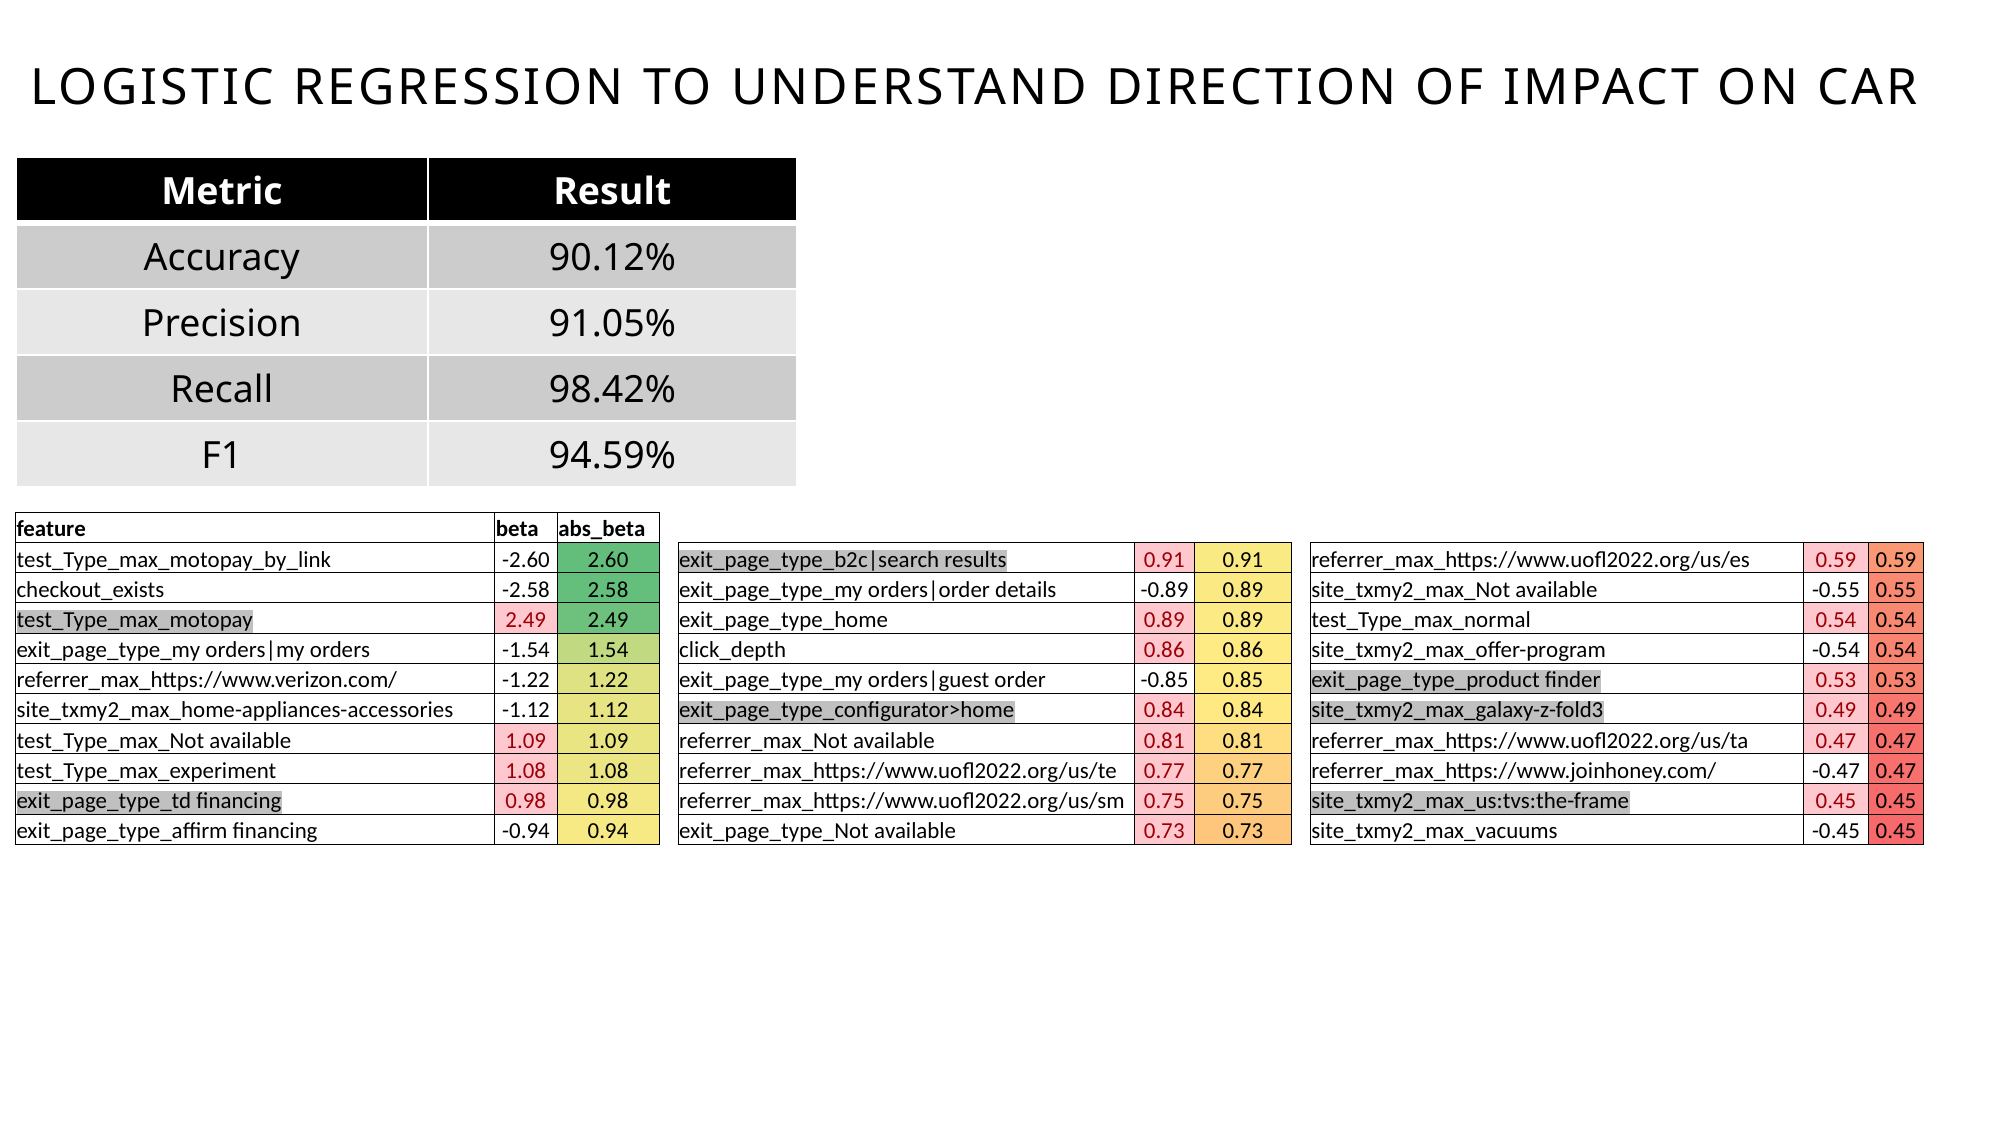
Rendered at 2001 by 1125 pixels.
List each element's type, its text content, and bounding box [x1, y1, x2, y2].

table_cell 1.22 [558, 664, 659, 693]
table_cell 98.42% [429, 356, 796, 420]
table_cell -1.12 [495, 694, 557, 723]
table_cell referrer_max_https://www.uofl2022.org/us/sm [679, 784, 1134, 814]
table_cell 0.75 [1195, 784, 1291, 814]
table_cell -2.58 [495, 573, 557, 602]
table_cell -0.45 [1804, 815, 1868, 844]
table_cell 0.45 [1869, 815, 1923, 844]
table_cell 0.77 [1135, 754, 1194, 783]
table_cell 0.53 [1869, 664, 1923, 693]
table_cell -1.22 [495, 664, 557, 693]
table_cell 1.09 [495, 724, 557, 753]
table_cell referrer_max_https://www.joinhoney.com/ [1311, 754, 1803, 783]
table_cell 2.49 [495, 603, 557, 633]
table_cell site_txmy2_max_us:tvs:the-frame [1311, 784, 1803, 814]
table_cell -0.55 [1804, 573, 1868, 602]
table_cell 91.05% [429, 290, 796, 354]
table_cell 0.73 [1135, 815, 1194, 844]
table_cell 90.12% [429, 226, 796, 288]
table_cell -0.47 [1804, 754, 1868, 783]
table_header 0.91 [1135, 543, 1194, 572]
table_cell 0.47 [1869, 754, 1923, 783]
table_cell 2.58 [558, 573, 659, 602]
table_cell exit_page_type_affirm financing [16, 815, 494, 844]
table_cell site_txmy2_max_home-appliances-accessories [16, 694, 494, 723]
table_header 0.91 [1195, 543, 1291, 572]
table_cell exit_page_type_my orders|order details [679, 573, 1134, 602]
table_cell 0.77 [1195, 754, 1291, 783]
table_cell exit_page_type_my orders|guest order [679, 664, 1134, 693]
table_cell 0.81 [1195, 724, 1291, 753]
table_cell site_txmy2_max_galaxy-z-fold3 [1311, 694, 1803, 723]
table_cell 0.75 [1135, 784, 1194, 814]
table_cell -0.94 [495, 815, 557, 844]
table_cell 2.60 [558, 543, 659, 572]
table_cell exit_page_type_Not available [679, 815, 1134, 844]
table_cell 0.47 [1804, 724, 1868, 753]
table_cell 0.49 [1869, 694, 1923, 723]
table_cell 0.98 [558, 784, 659, 814]
table_cell referrer_max_Not available [679, 724, 1134, 753]
table_cell click_depth [679, 634, 1134, 663]
table_cell exit_page_type_configurator>home [679, 694, 1134, 723]
table_cell 0.45 [1804, 784, 1868, 814]
table_cell F1 [17, 422, 427, 486]
table_cell exit_page_type_td financing [16, 784, 494, 814]
table_cell 2.49 [558, 603, 659, 633]
table_cell 1.08 [558, 754, 659, 783]
table_header 0.59 [1869, 543, 1923, 572]
table_cell -0.85 [1135, 664, 1194, 693]
table_cell -0.54 [1804, 634, 1868, 663]
table_cell referrer_max_https://www.uofl2022.org/us/te [679, 754, 1134, 783]
table_cell site_txmy2_max_vacuums [1311, 815, 1803, 844]
table_cell -1.54 [495, 634, 557, 663]
table_cell 1.12 [558, 694, 659, 723]
table_cell site_txmy2_max_Not available [1311, 573, 1803, 602]
table_cell 0.73 [1195, 815, 1291, 844]
table_header Metric [17, 158, 427, 220]
table_cell 0.81 [1135, 724, 1194, 753]
table_cell exit_page_type_home [679, 603, 1134, 633]
table_cell 0.98 [495, 784, 557, 814]
table_cell checkout_exists [16, 573, 494, 602]
table_cell 0.54 [1869, 634, 1923, 663]
table_cell -0.89 [1135, 573, 1194, 602]
table_cell 0.86 [1135, 634, 1194, 663]
table_cell Precision [17, 290, 427, 354]
table_cell test_Type_max_normal [1311, 603, 1803, 633]
table_cell site_txmy2_max_offer-program [1311, 634, 1803, 663]
table_cell 0.89 [1195, 573, 1291, 602]
table_cell test_Type_max_motopay [16, 603, 494, 633]
table_cell 0.85 [1195, 664, 1291, 693]
table_cell 0.89 [1195, 603, 1291, 633]
table_cell 0.45 [1869, 784, 1923, 814]
table_cell 94.59% [429, 422, 796, 486]
table_cell 0.55 [1869, 573, 1923, 602]
table_header Result [429, 158, 796, 220]
table_cell 0.84 [1195, 694, 1291, 723]
table_cell test_Type_max_experiment [16, 754, 494, 783]
table_cell Recall [17, 356, 427, 420]
table_cell Accuracy [17, 226, 427, 288]
table_header referrer_max_https://www.uofl2022.org/us/es [1311, 543, 1803, 572]
table_cell referrer_max_https://www.verizon.com/ [16, 664, 494, 693]
table_cell 1.09 [558, 724, 659, 753]
table_cell test_Type_max_motopay_by_link [16, 543, 494, 572]
title Logistic regression to understand direction of impact on car [15, 19, 1986, 157]
table_cell 1.08 [495, 754, 557, 783]
table_cell exit_page_type_product finder [1311, 664, 1803, 693]
table_cell referrer_max_https://www.uofl2022.org/us/ta [1311, 724, 1803, 753]
table_cell -2.60 [495, 543, 557, 572]
table_cell 0.49 [1804, 694, 1868, 723]
table_header feature [16, 513, 494, 542]
table_cell exit_page_type_my orders|my orders [16, 634, 494, 663]
table_cell 0.89 [1135, 603, 1194, 633]
table_cell 0.53 [1804, 664, 1868, 693]
table_cell 0.54 [1804, 603, 1868, 633]
table_cell 0.47 [1869, 724, 1923, 753]
table_cell 1.54 [558, 634, 659, 663]
table_cell 0.86 [1195, 634, 1291, 663]
table_header beta [495, 513, 557, 542]
table_header exit_page_type_b2c|search results [679, 543, 1134, 572]
table_cell test_Type_max_Not available [16, 724, 494, 753]
table_cell 0.54 [1869, 603, 1923, 633]
table_cell 0.94 [558, 815, 659, 844]
table_cell 0.84 [1135, 694, 1194, 723]
table_header abs_beta [558, 513, 659, 542]
table_header 0.59 [1804, 543, 1868, 572]
